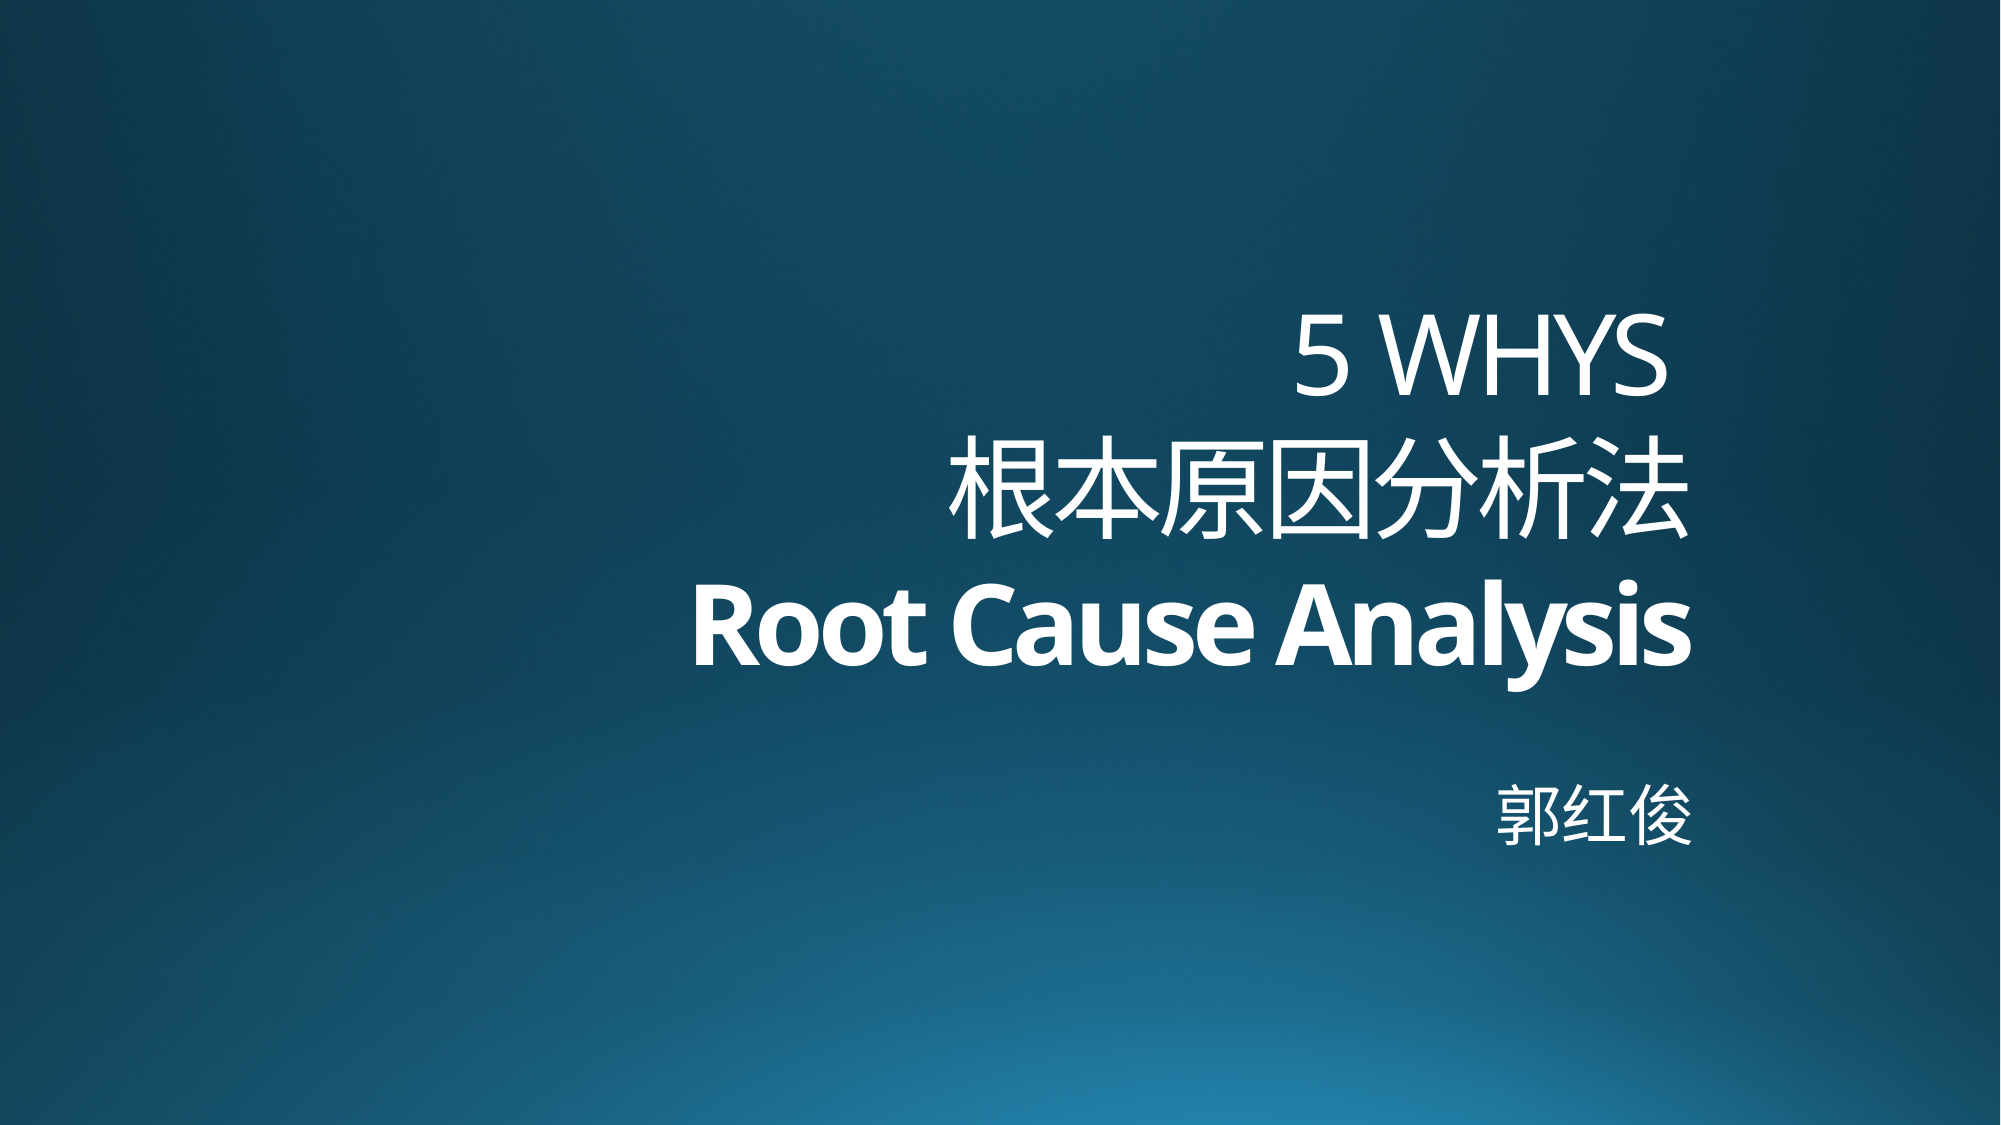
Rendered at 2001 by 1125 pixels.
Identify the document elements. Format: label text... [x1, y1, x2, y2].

subtitle 郭红俊 [1233, 738, 1711, 862]
picture [0, 0, 2001, 1125]
title 5 WHYS 根本原因分析法 Root Cause Analysis [302, 275, 1711, 723]
